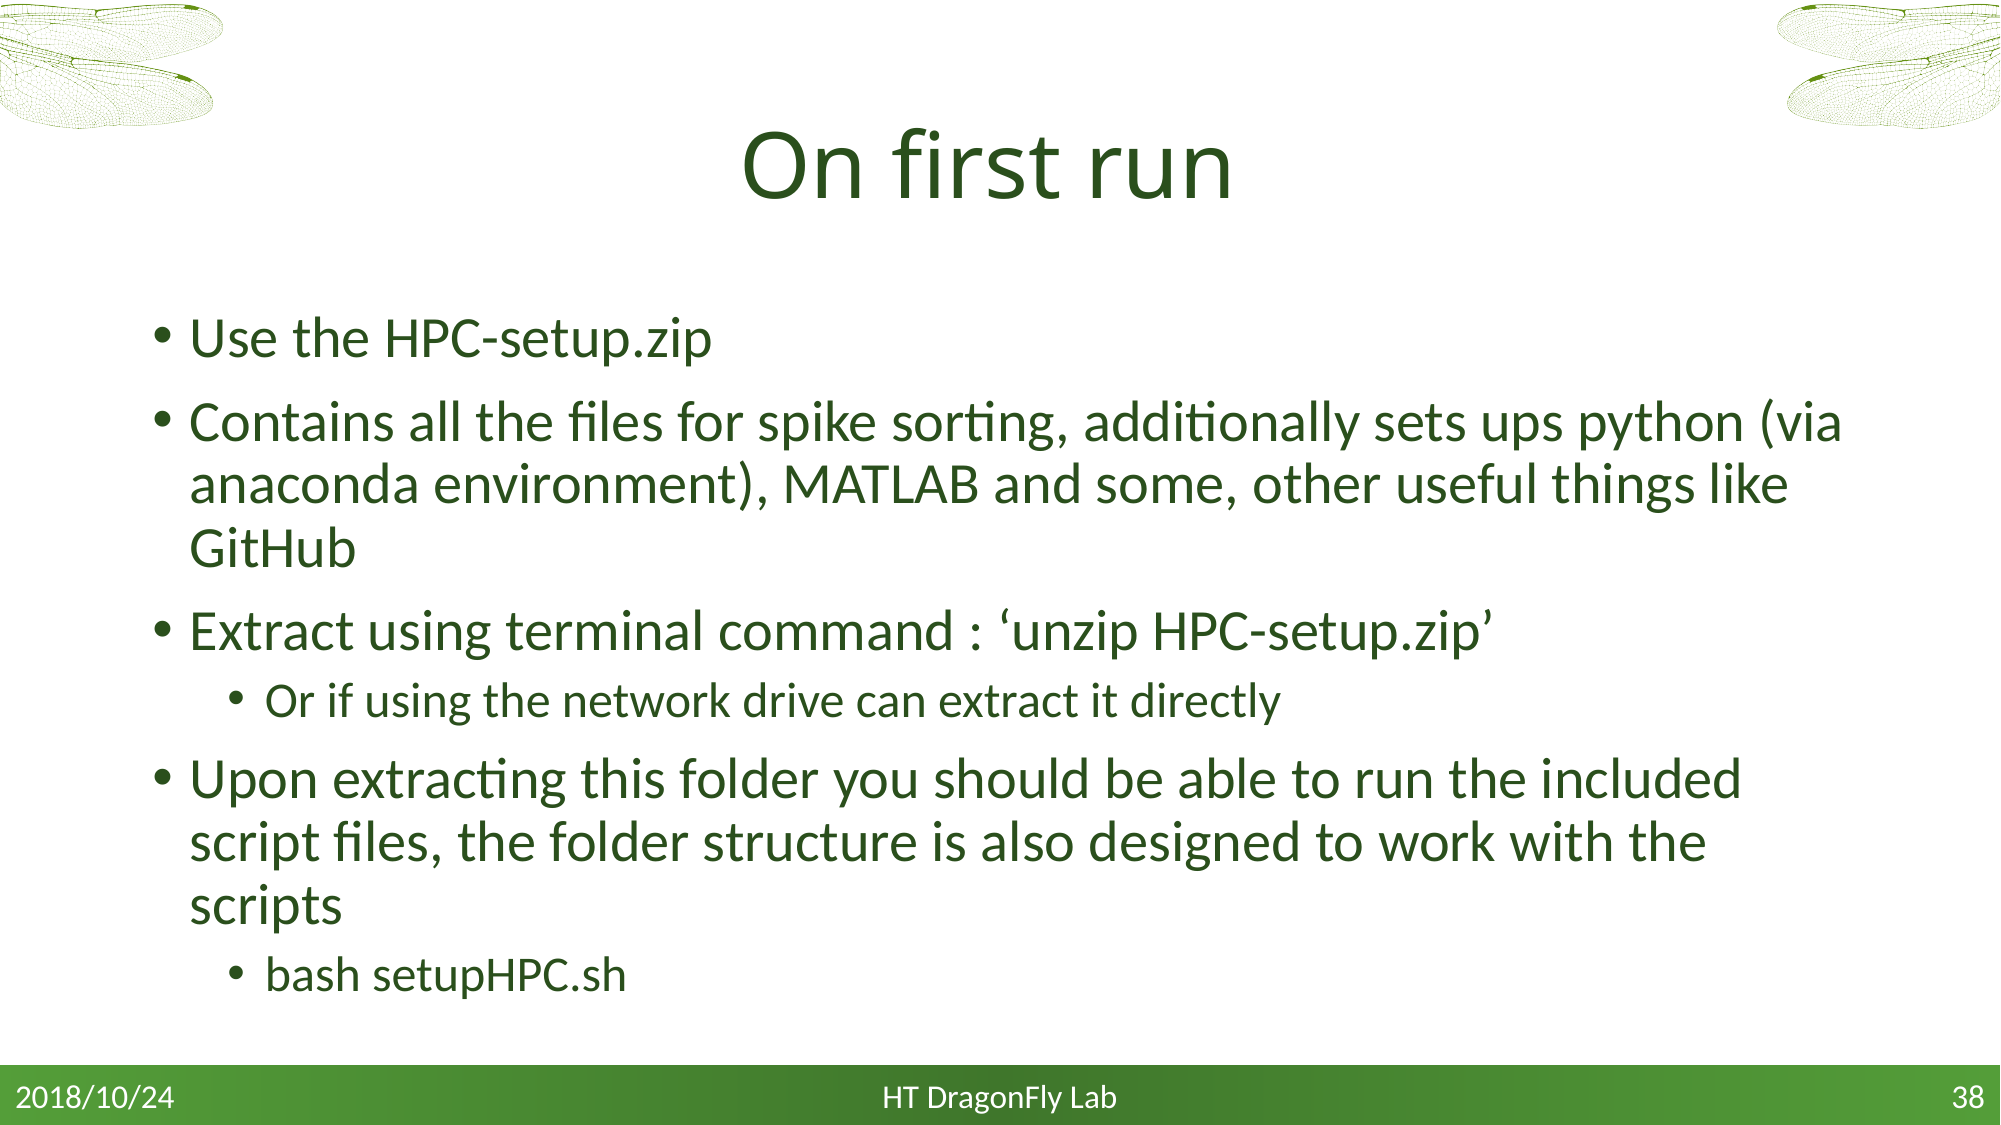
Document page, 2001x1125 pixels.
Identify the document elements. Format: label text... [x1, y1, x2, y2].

title On first run [137, 59, 1863, 278]
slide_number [0, 1065, 450, 1125]
list Use the HPC-setup.zip Contains all the files for spike sorting, additionally sets ups python (via anaconda environment), MATLAB and some, other useful things like GitHub Extract using terminal command : ‘unzip HPC-setup.zip’ Or if using the network drive can extract it directly Upon extracting this folder you should be able to run the included script files, the folder structure is also designed to work with the scripts bash setupHPC.sh [137, 299, 1863, 1014]
slide_number 38 [1550, 1065, 2000, 1125]
footer HT DragonFly Lab [662, 1064, 1338, 1125]
